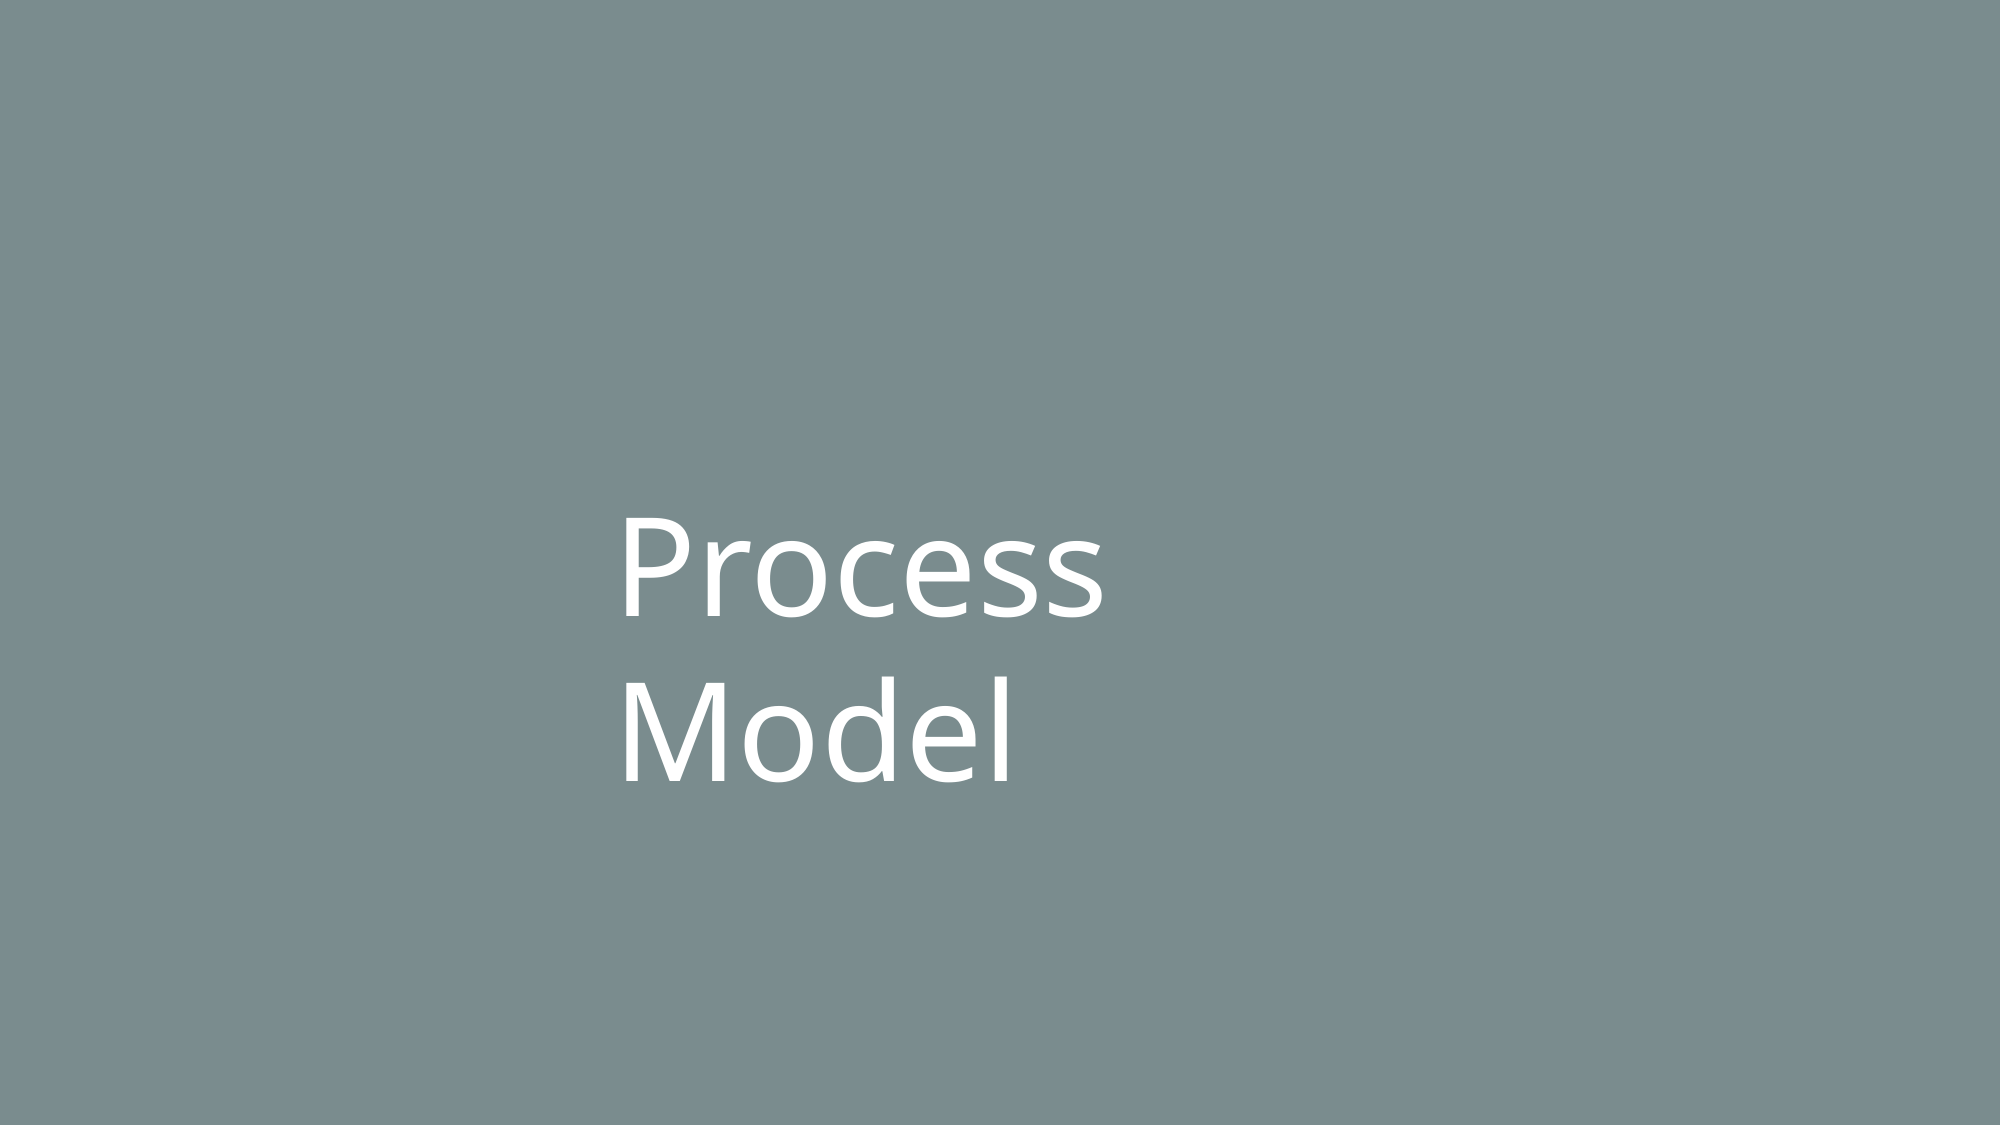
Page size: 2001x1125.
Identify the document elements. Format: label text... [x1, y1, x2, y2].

text_box Process Model [598, 471, 1402, 817]
